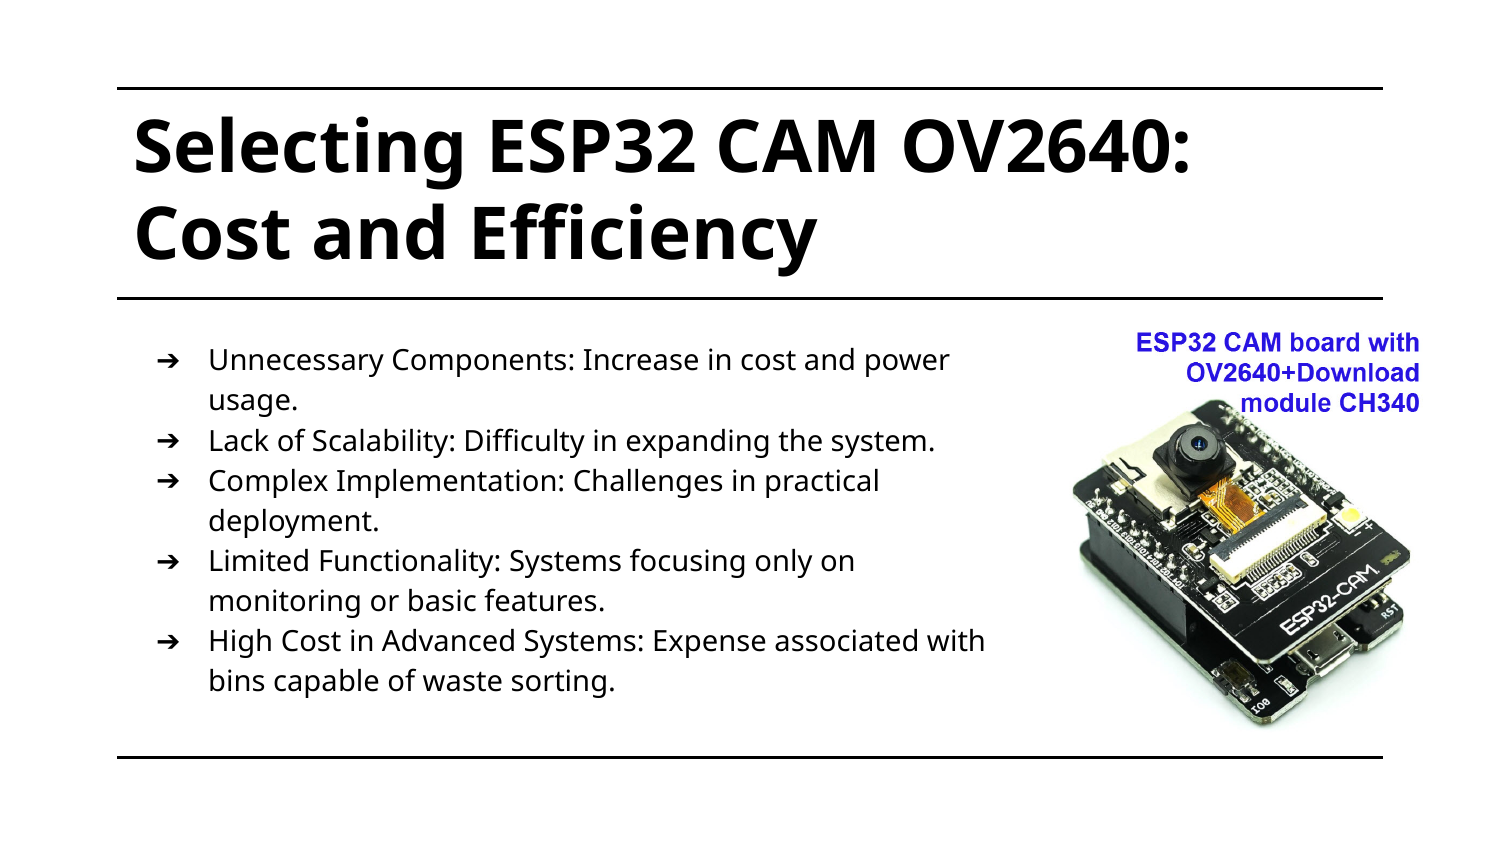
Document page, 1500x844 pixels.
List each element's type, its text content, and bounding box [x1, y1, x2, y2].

picture [1025, 308, 1457, 740]
title Selecting ESP32 CAM OV2640: Cost and Efficiency [118, 99, 1382, 288]
subtitle Unnecessary Components: Increase in cost and power usage. Lack of Scalability: Difficulty in expanding the system. Complex Implementation: Challenges in practical deployment. Limited Functionality: Systems focusing only on monitoring or basic features. High Cost in Advanced Systems: Expense associated with bins capable of waste sorting. [118, 321, 1020, 728]
